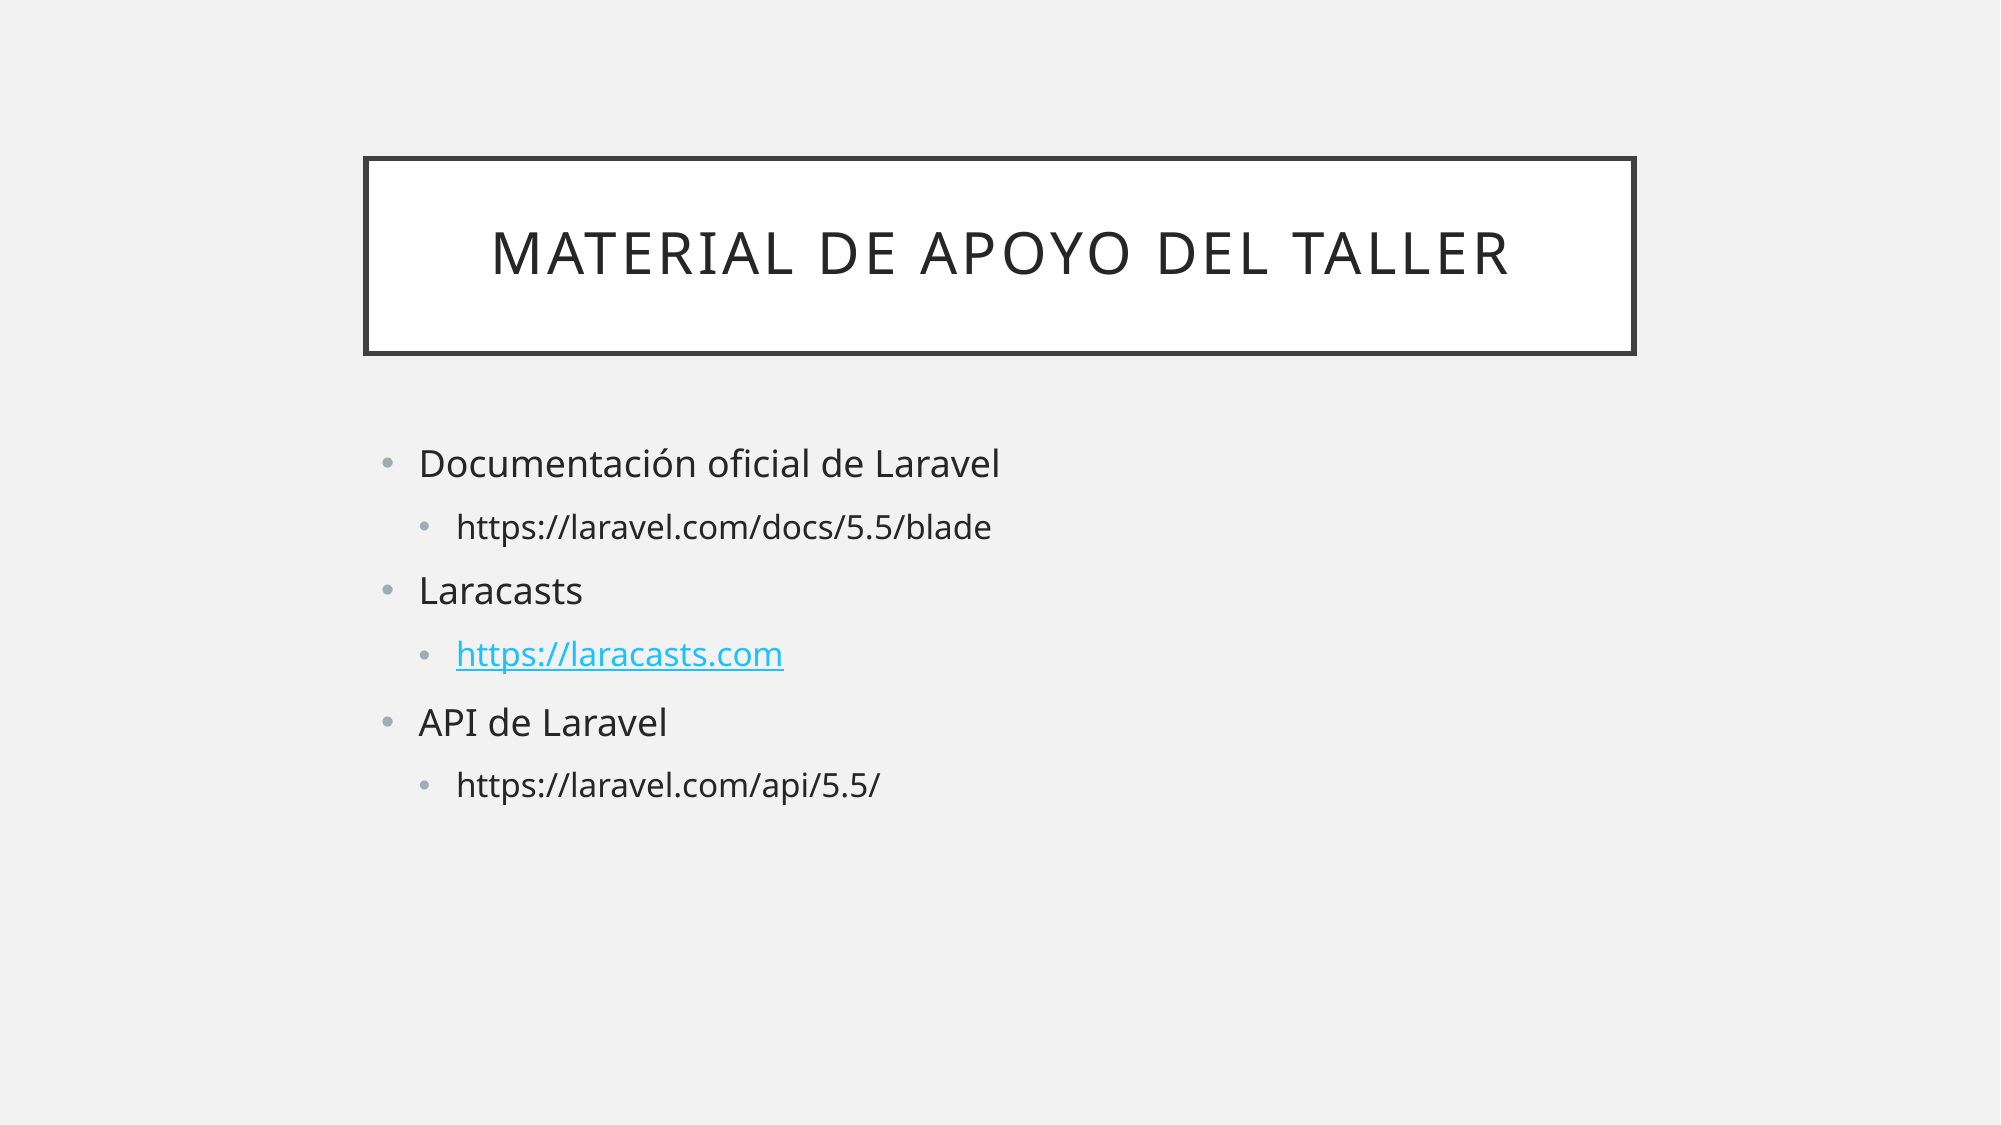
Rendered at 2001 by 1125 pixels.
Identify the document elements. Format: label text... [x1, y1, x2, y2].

list Documentación oficial de Laravel https://laravel.com/docs/5.5/blade Laracasts https://laracasts.com API de Laravel https://laravel.com/api/5.5/ [366, 432, 1634, 942]
title Material De apoyo del Taller [363, 156, 1637, 356]
